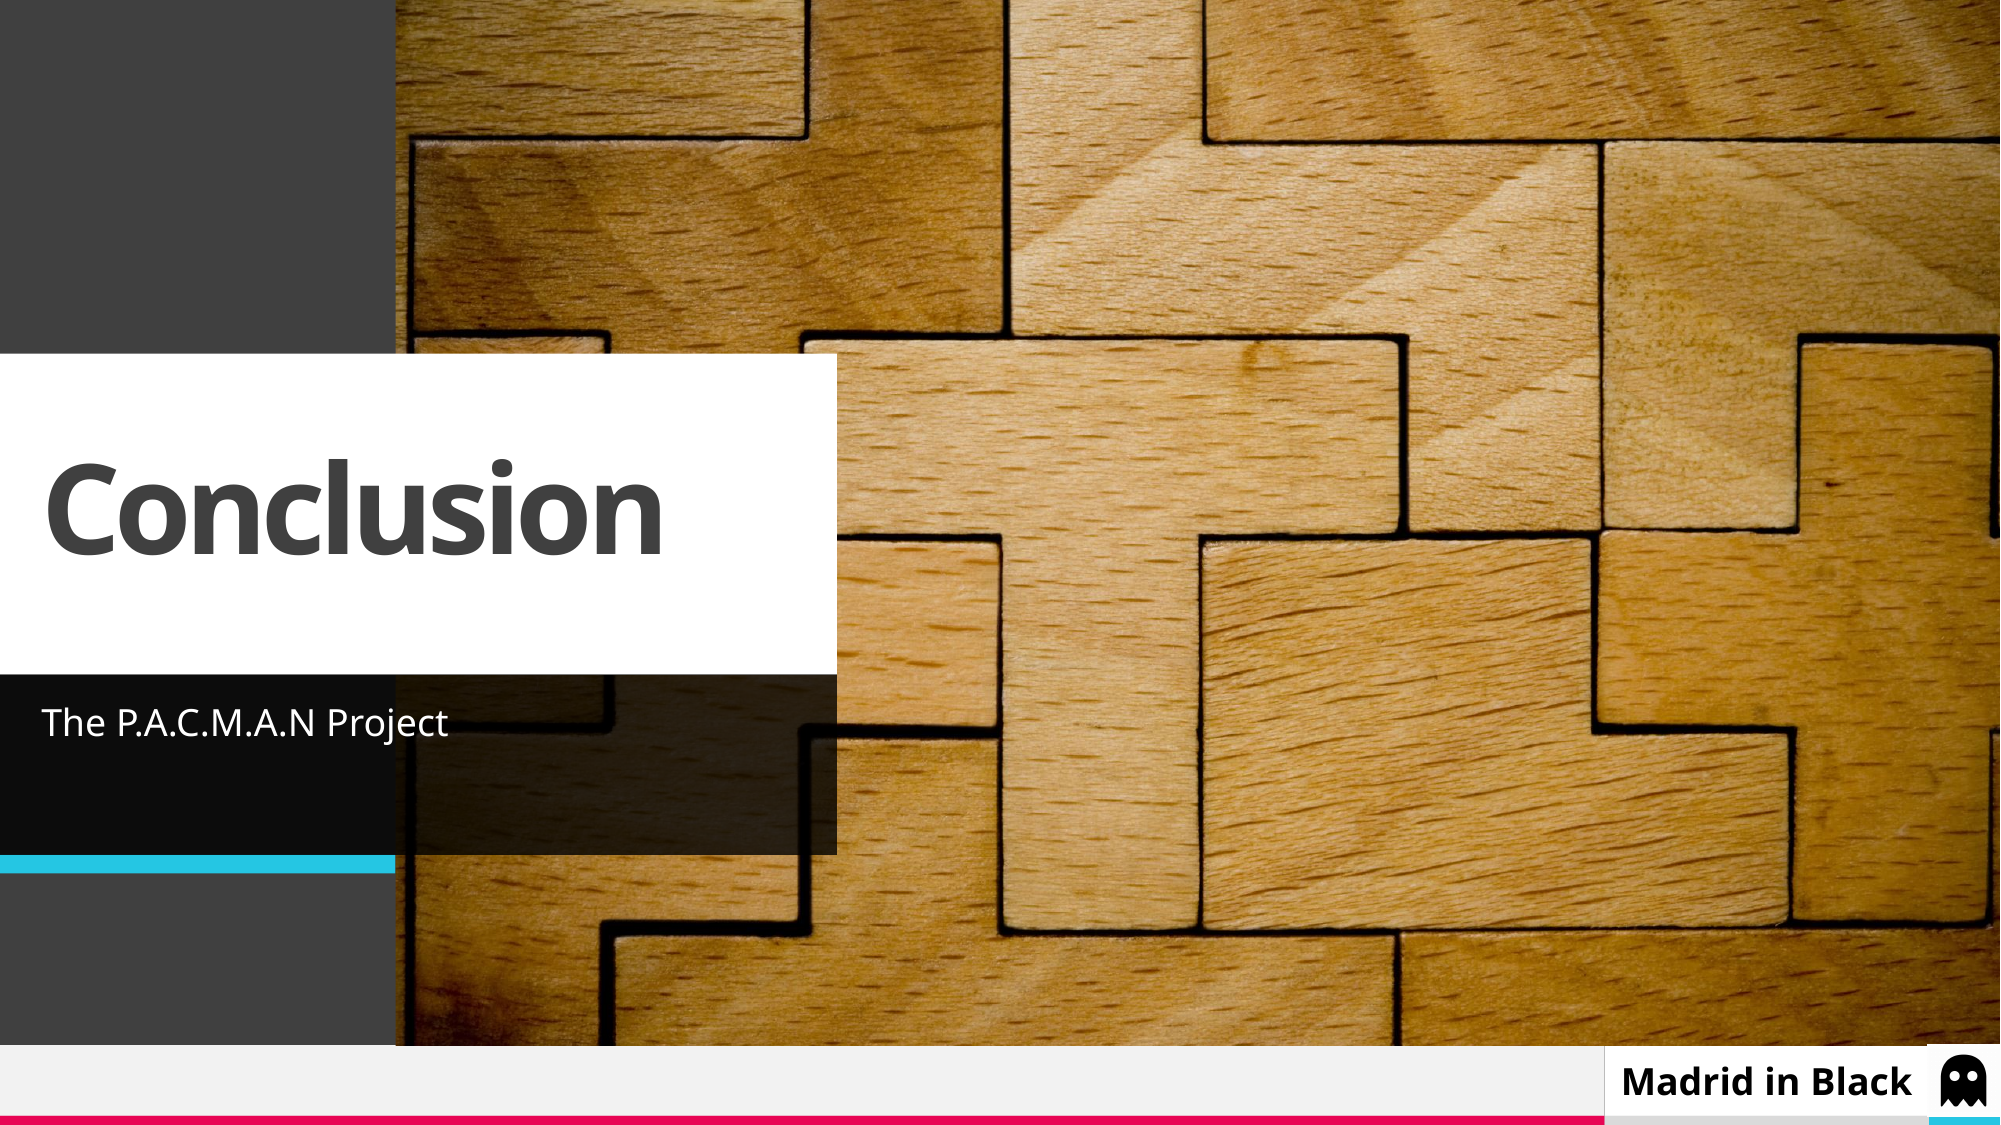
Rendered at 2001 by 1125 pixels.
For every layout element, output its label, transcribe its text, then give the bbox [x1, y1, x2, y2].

picture [395, 0, 2000, 1117]
title Conclusion [0, 353, 395, 674]
list The P.A.C.M.A.N Project [0, 674, 395, 855]
text_box Madrid in Black [1605, 1050, 1927, 1111]
